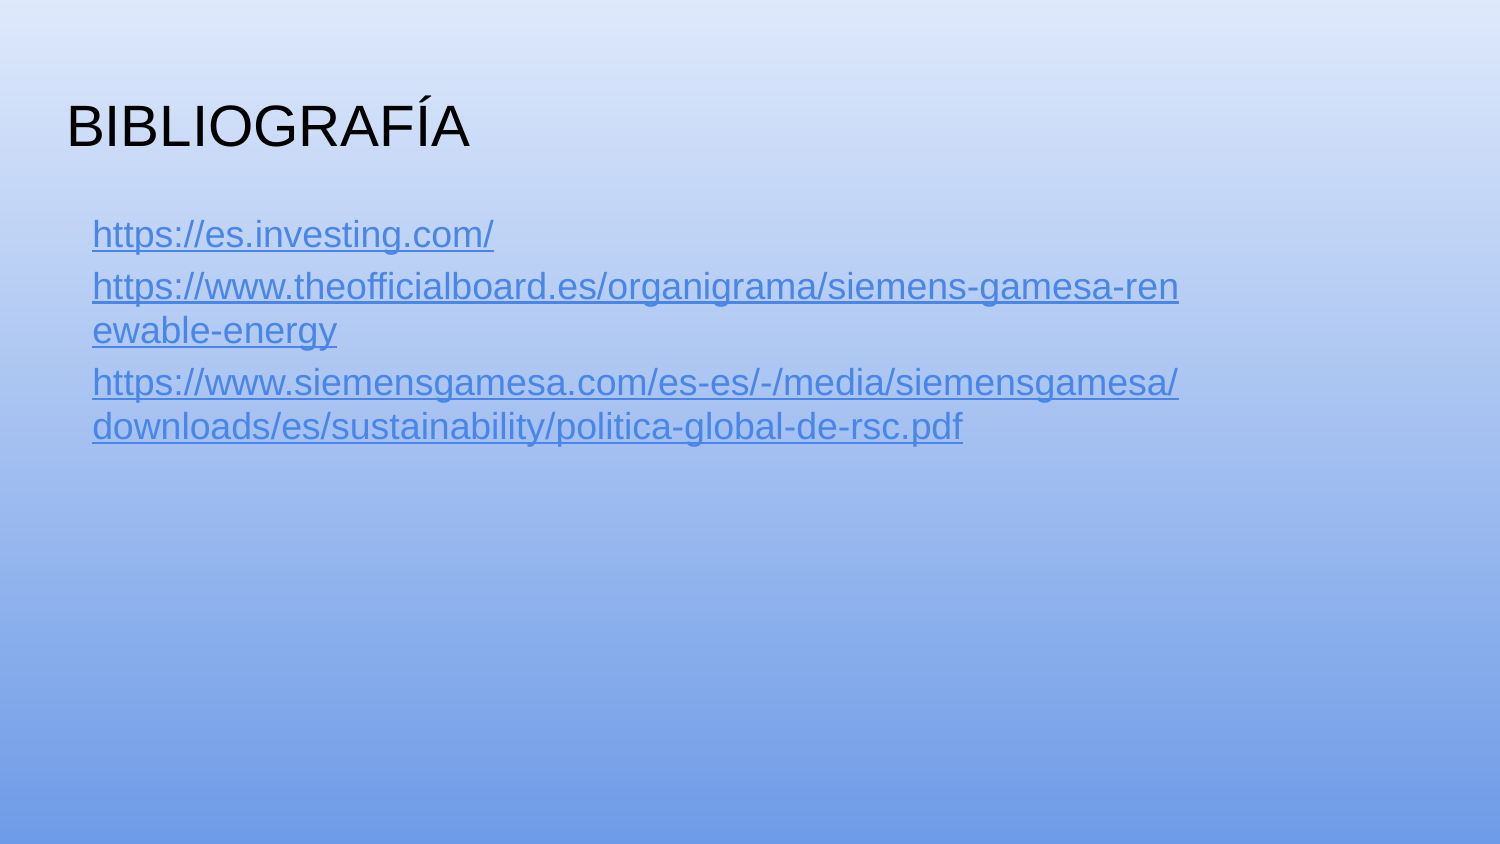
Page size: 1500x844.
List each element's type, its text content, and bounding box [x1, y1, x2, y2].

text_box https://es.investing.com/ https://www.theofficialboard.es/organigrama/siemens-gamesa-renewable-energy https://www.siemensgamesa.com/es-es/-/media/siemensgamesa/downloads/es/sustainability/politica-global-de-rsc.pdf [77, 195, 1209, 496]
title BIBLIOGRAFÍA [51, 72, 1449, 167]
